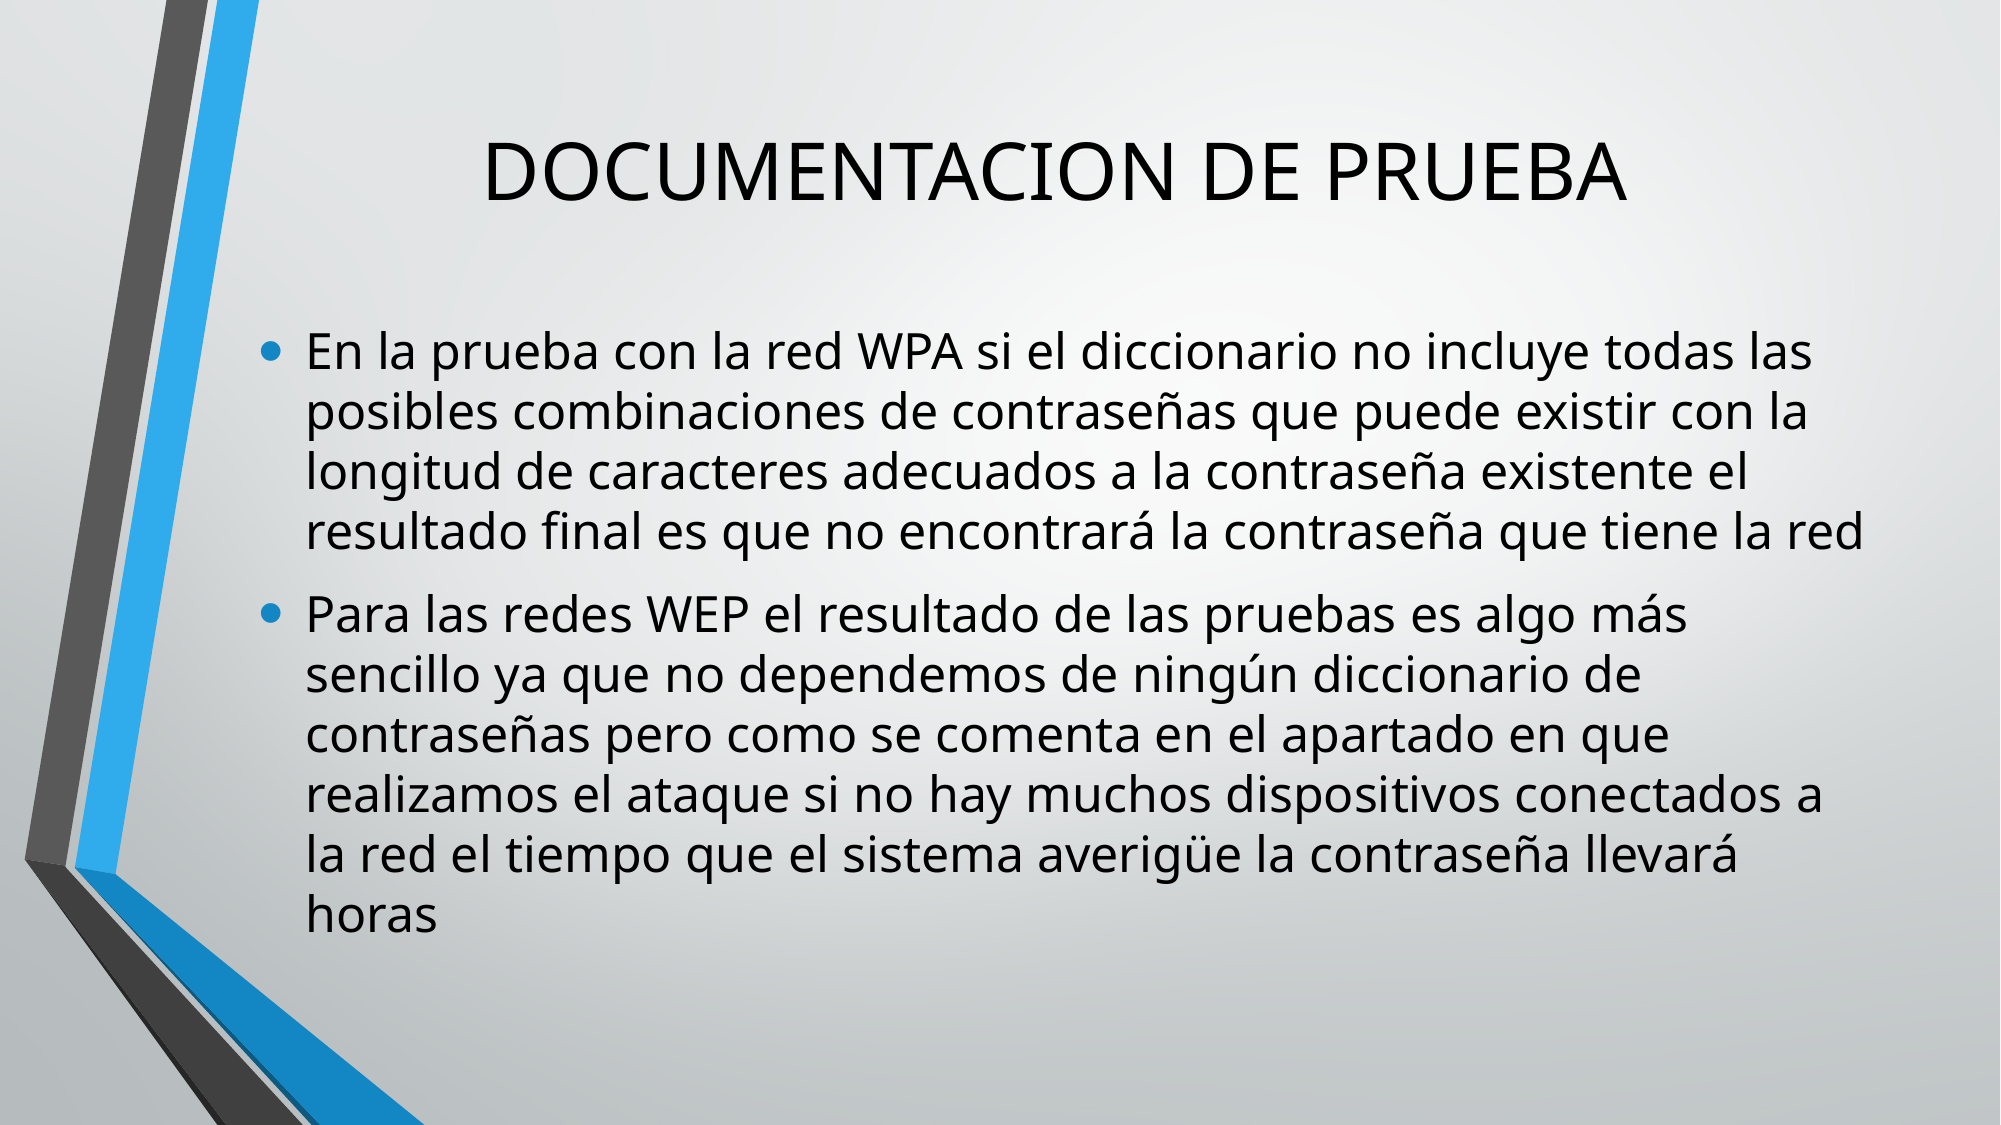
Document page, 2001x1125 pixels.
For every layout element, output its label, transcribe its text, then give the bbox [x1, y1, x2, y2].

list En la prueba con la red WPA si el diccionario no incluye todas las posibles combinaciones de contraseñas que puede existir con la longitud de caracteres adecuados a la contraseña existente el resultado final es que no encontrará la contraseña que tiene la red Para las redes WEP el resultado de las pruebas es algo más sencillo ya que no dependemos de ningún diccionario de contraseñas pero como se comenta en el apartado en que realizamos el ataque si no hay muchos dispositivos conectados a la red el tiempo que el sistema averigüe la contraseña llevará horas [243, 249, 1887, 1013]
title DOCUMENTACION DE PRUEBA [243, 112, 1887, 224]
